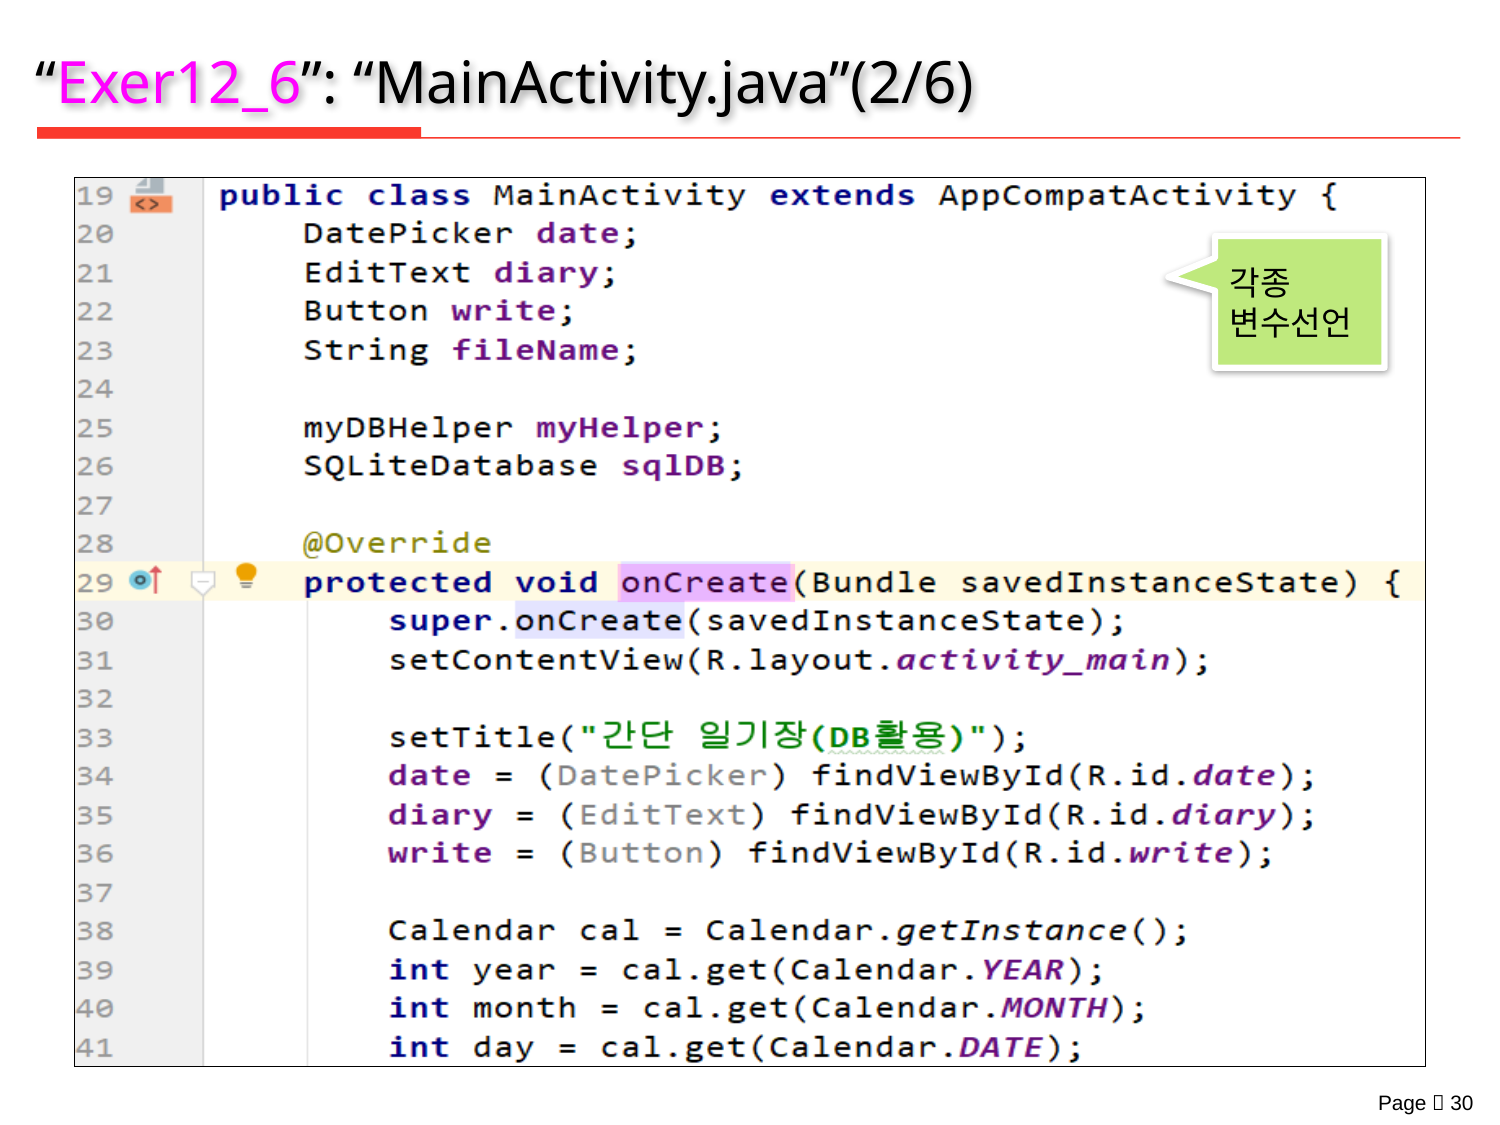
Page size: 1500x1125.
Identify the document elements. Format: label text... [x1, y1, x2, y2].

title “Exer12_6”: “MainActivity.java”(2/6) [35, 45, 1434, 141]
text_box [74, 177, 1426, 1067]
